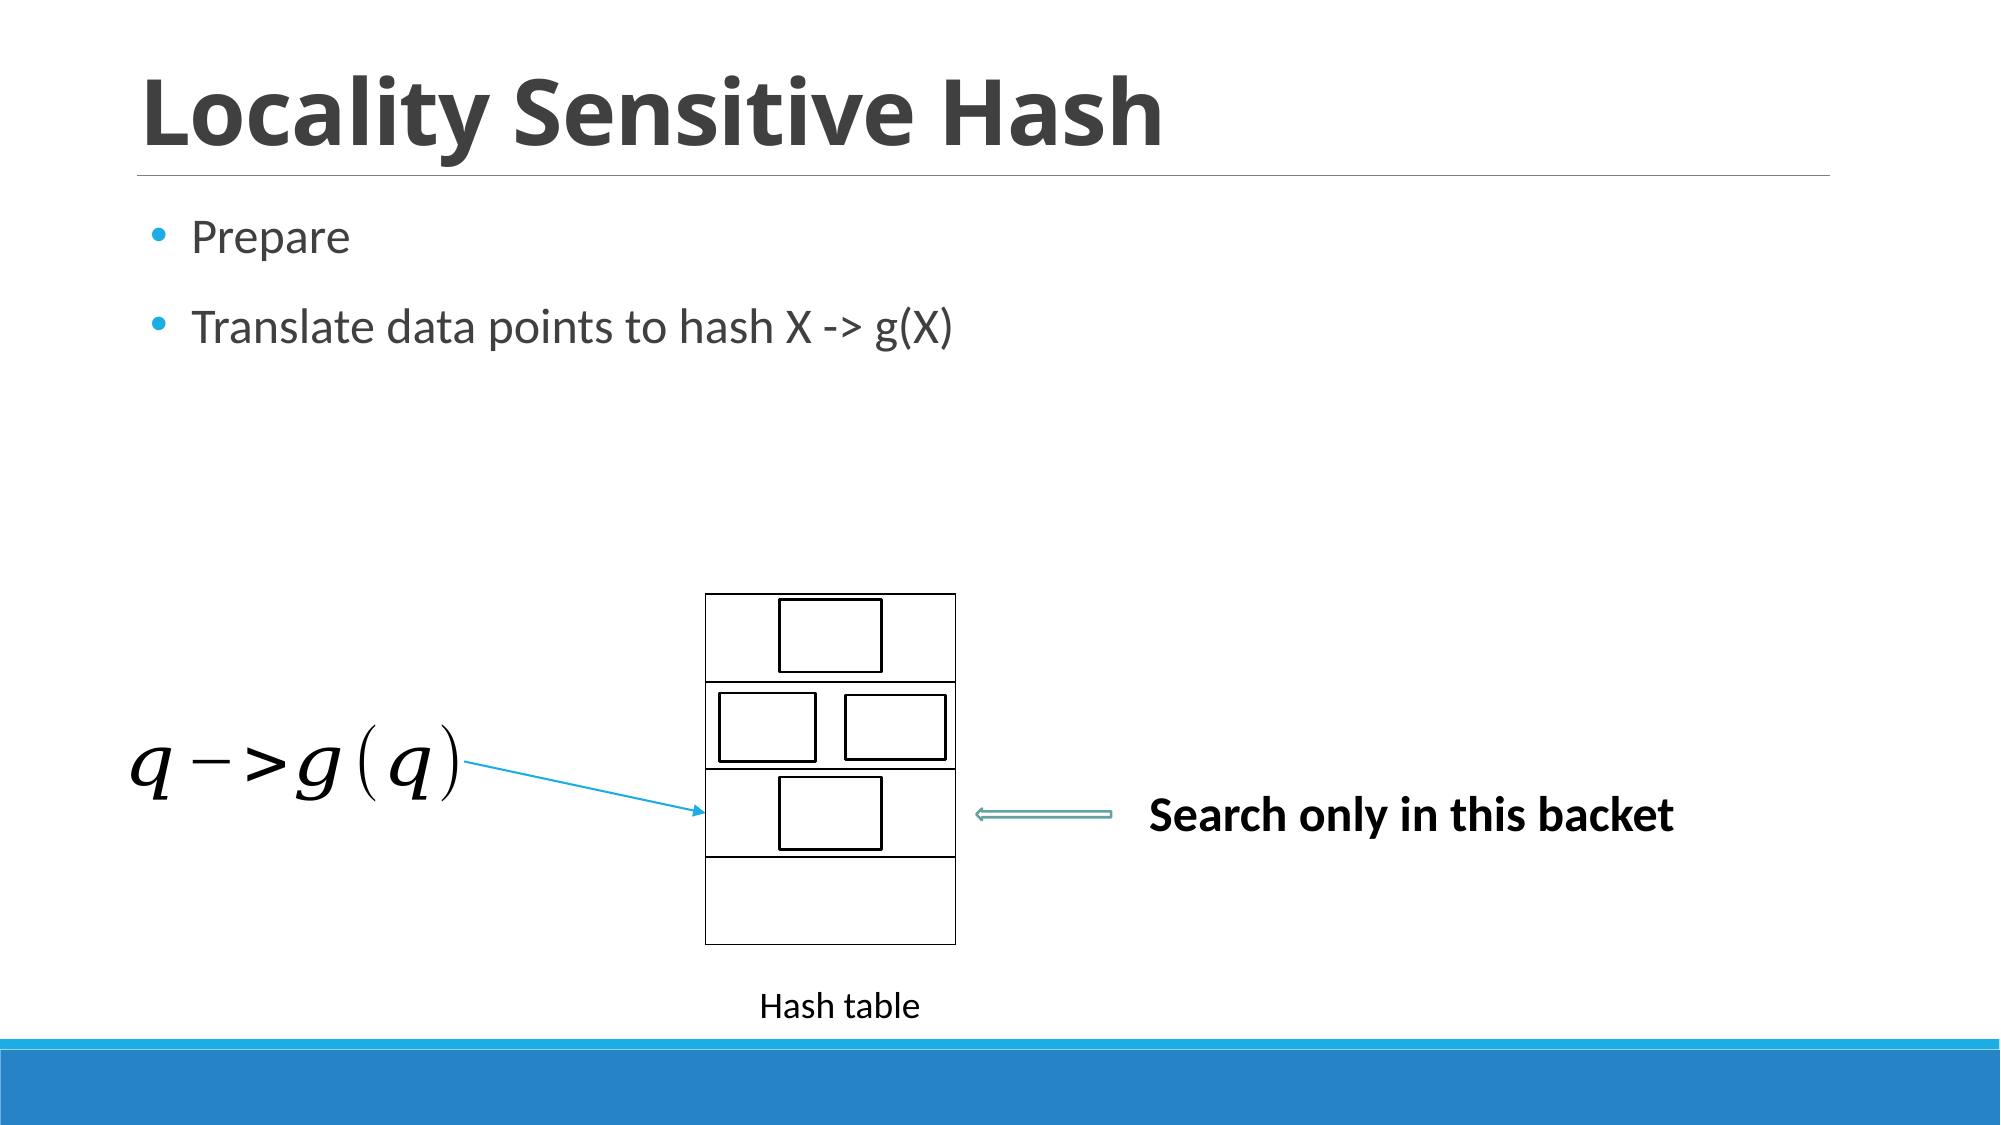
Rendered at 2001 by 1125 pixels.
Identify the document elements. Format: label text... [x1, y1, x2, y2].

text_box Search only in this backet [1134, 773, 1690, 849]
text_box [463, 760, 706, 814]
text_box Hash table [744, 973, 945, 1034]
table_cell [706, 858, 955, 944]
text_box [975, 807, 1113, 822]
table_cell [706, 770, 955, 856]
table_cell [706, 683, 955, 768]
title Locality Sensitive Hash [124, 52, 1840, 173]
table_header [706, 595, 955, 681]
